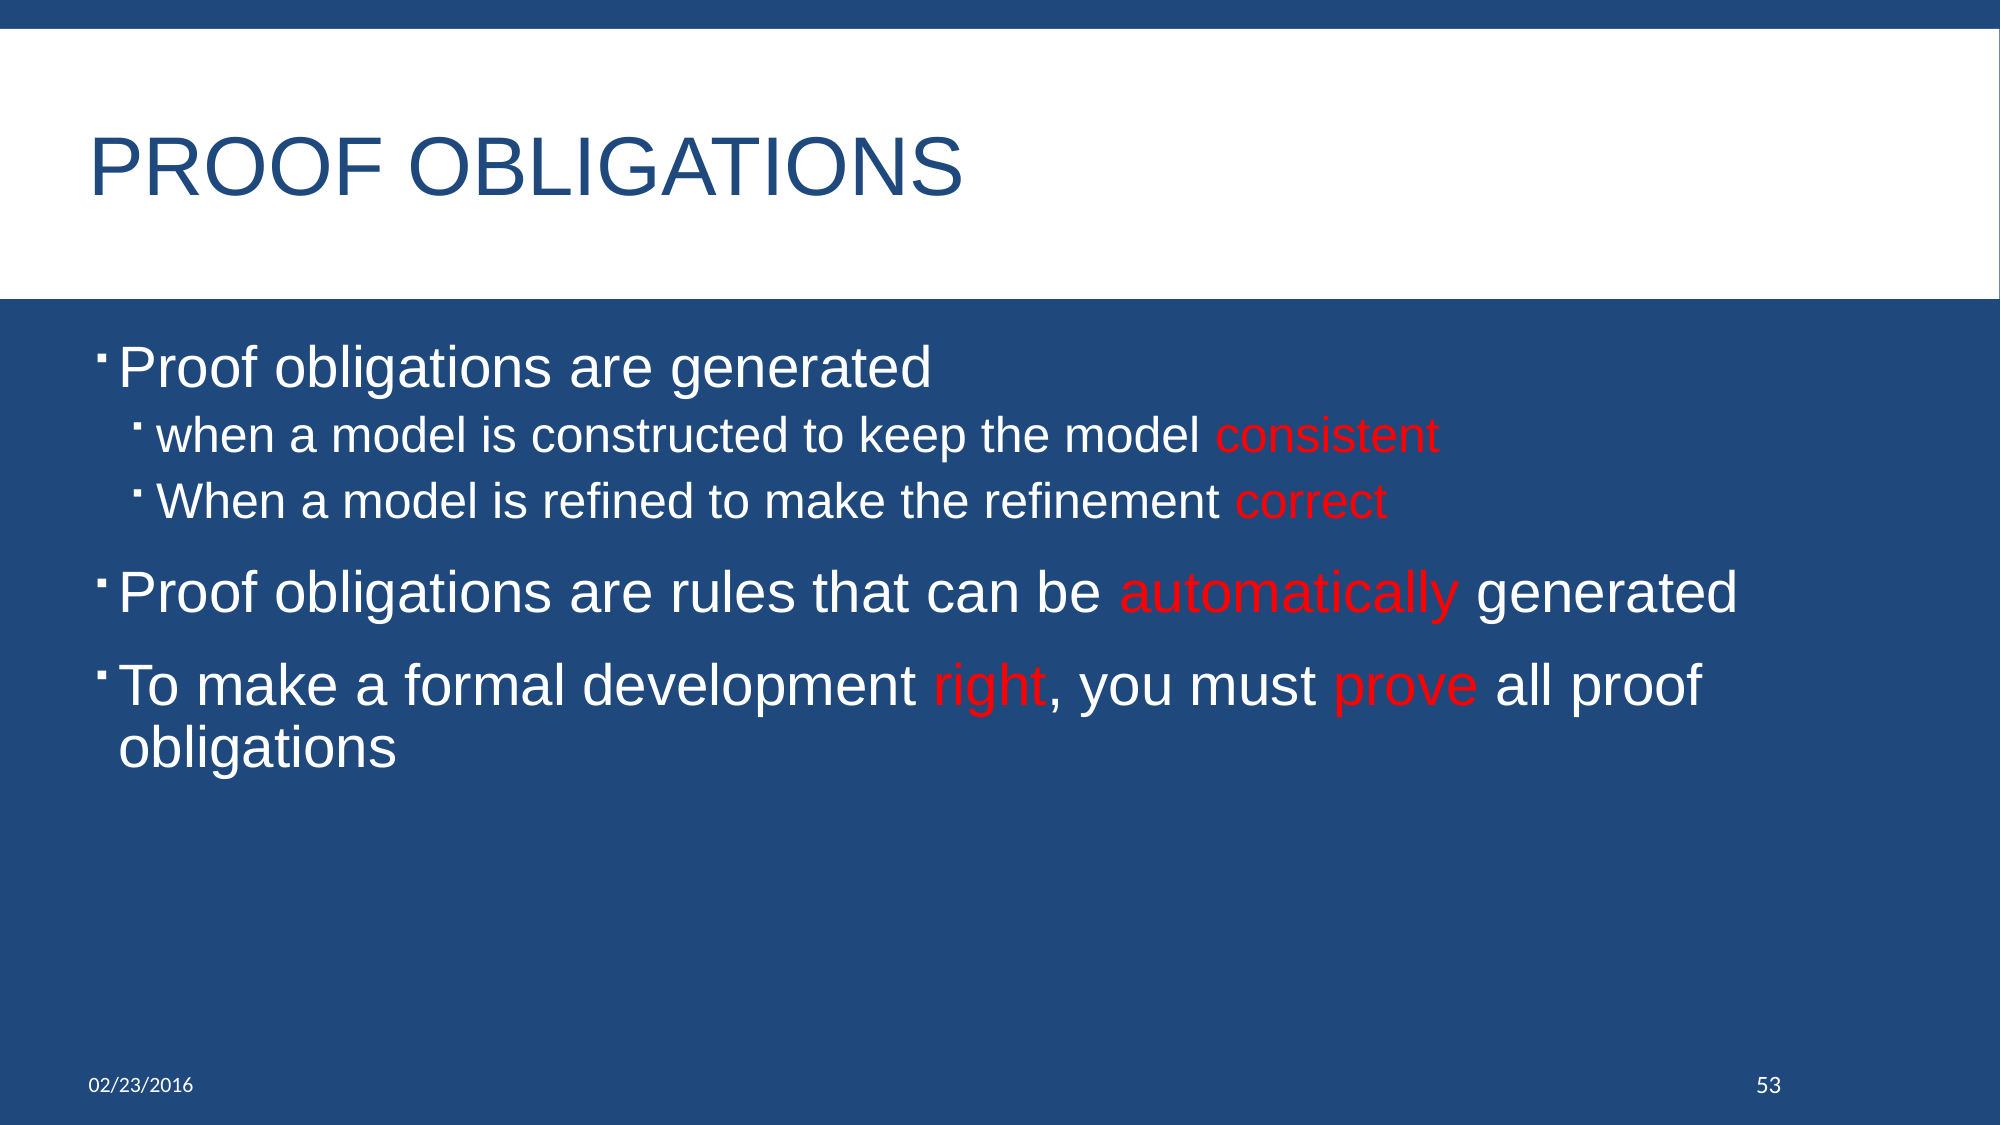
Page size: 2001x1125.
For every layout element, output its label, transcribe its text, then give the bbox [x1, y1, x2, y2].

slide_number 53 [1748, 1053, 1924, 1114]
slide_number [73, 1053, 690, 1114]
title Proof Obligations [73, 46, 1924, 295]
list Proof obligations are generated when a model is constructed to keep the model consistent When a model is refined to make the refinement correct Proof obligations are rules that can be automatically generated To make a formal development right, you must prove all proof obligations [73, 329, 1924, 1020]
